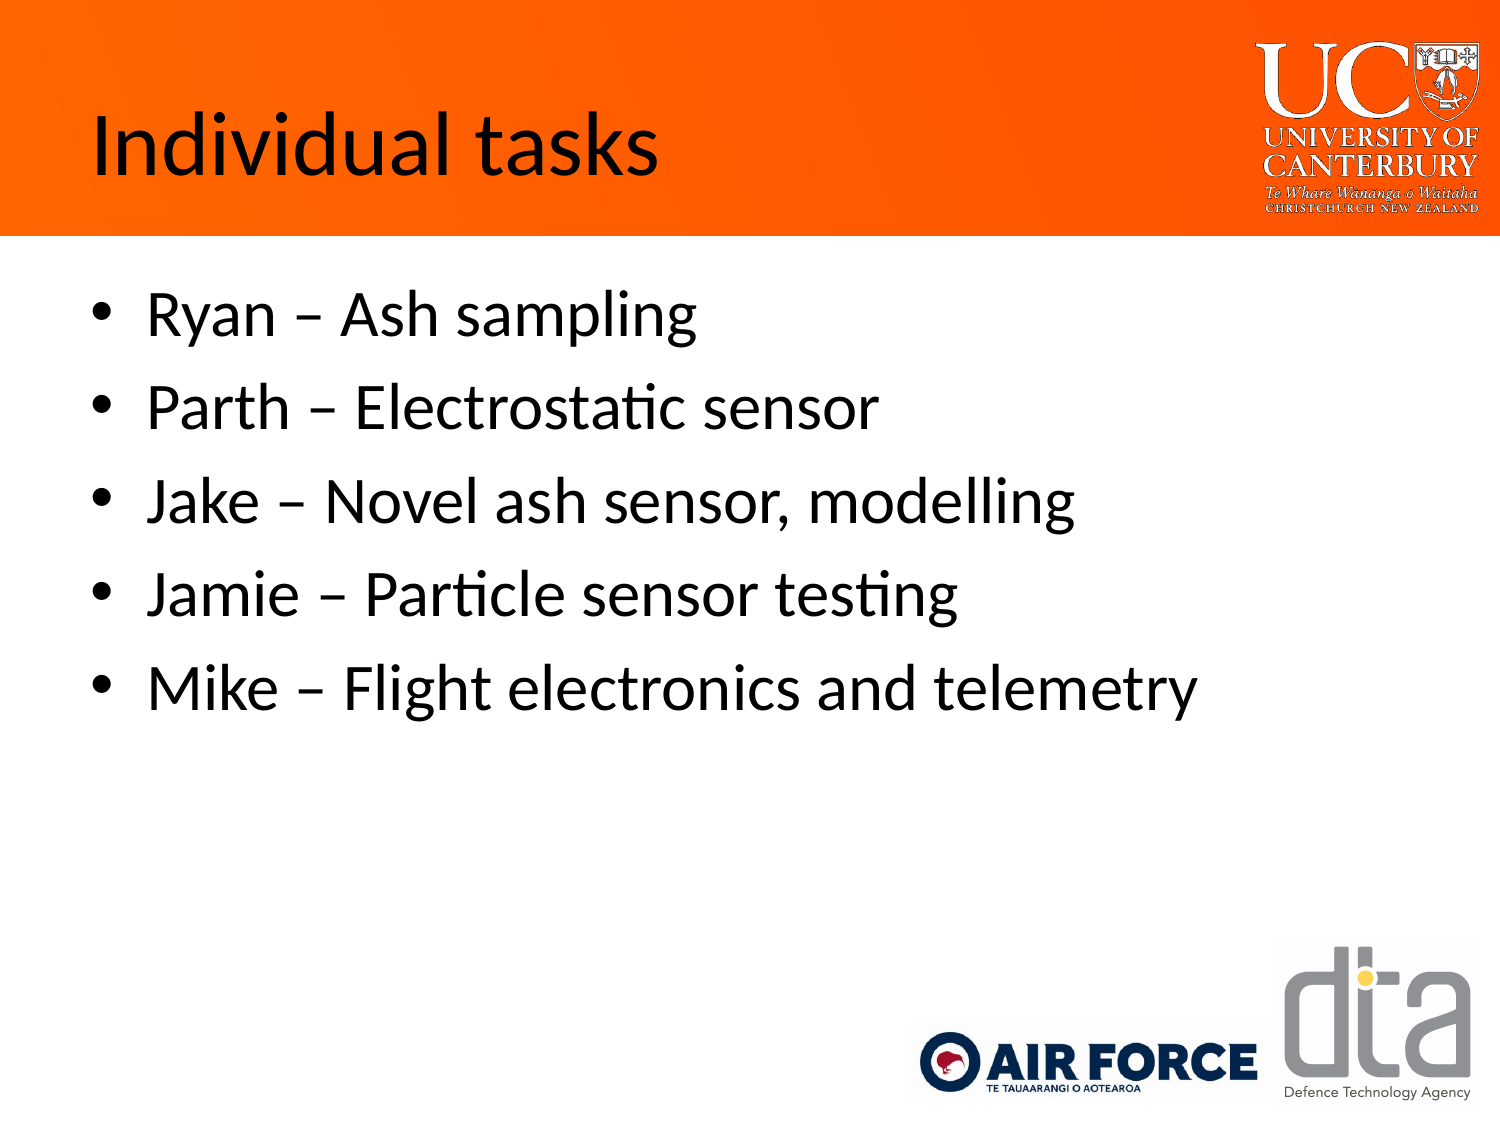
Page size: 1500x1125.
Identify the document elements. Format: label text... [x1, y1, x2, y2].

picture [910, 1023, 1272, 1101]
picture [1275, 937, 1480, 1110]
list Ryan – Ash sampling Parth – Electrostatic sensor Jake – Novel ash sensor, modelling Jamie – Particle sensor testing Mike – Flight electronics and telemetry [75, 262, 1425, 1005]
picture [1243, 26, 1500, 233]
title Individual tasks [75, 45, 1425, 233]
